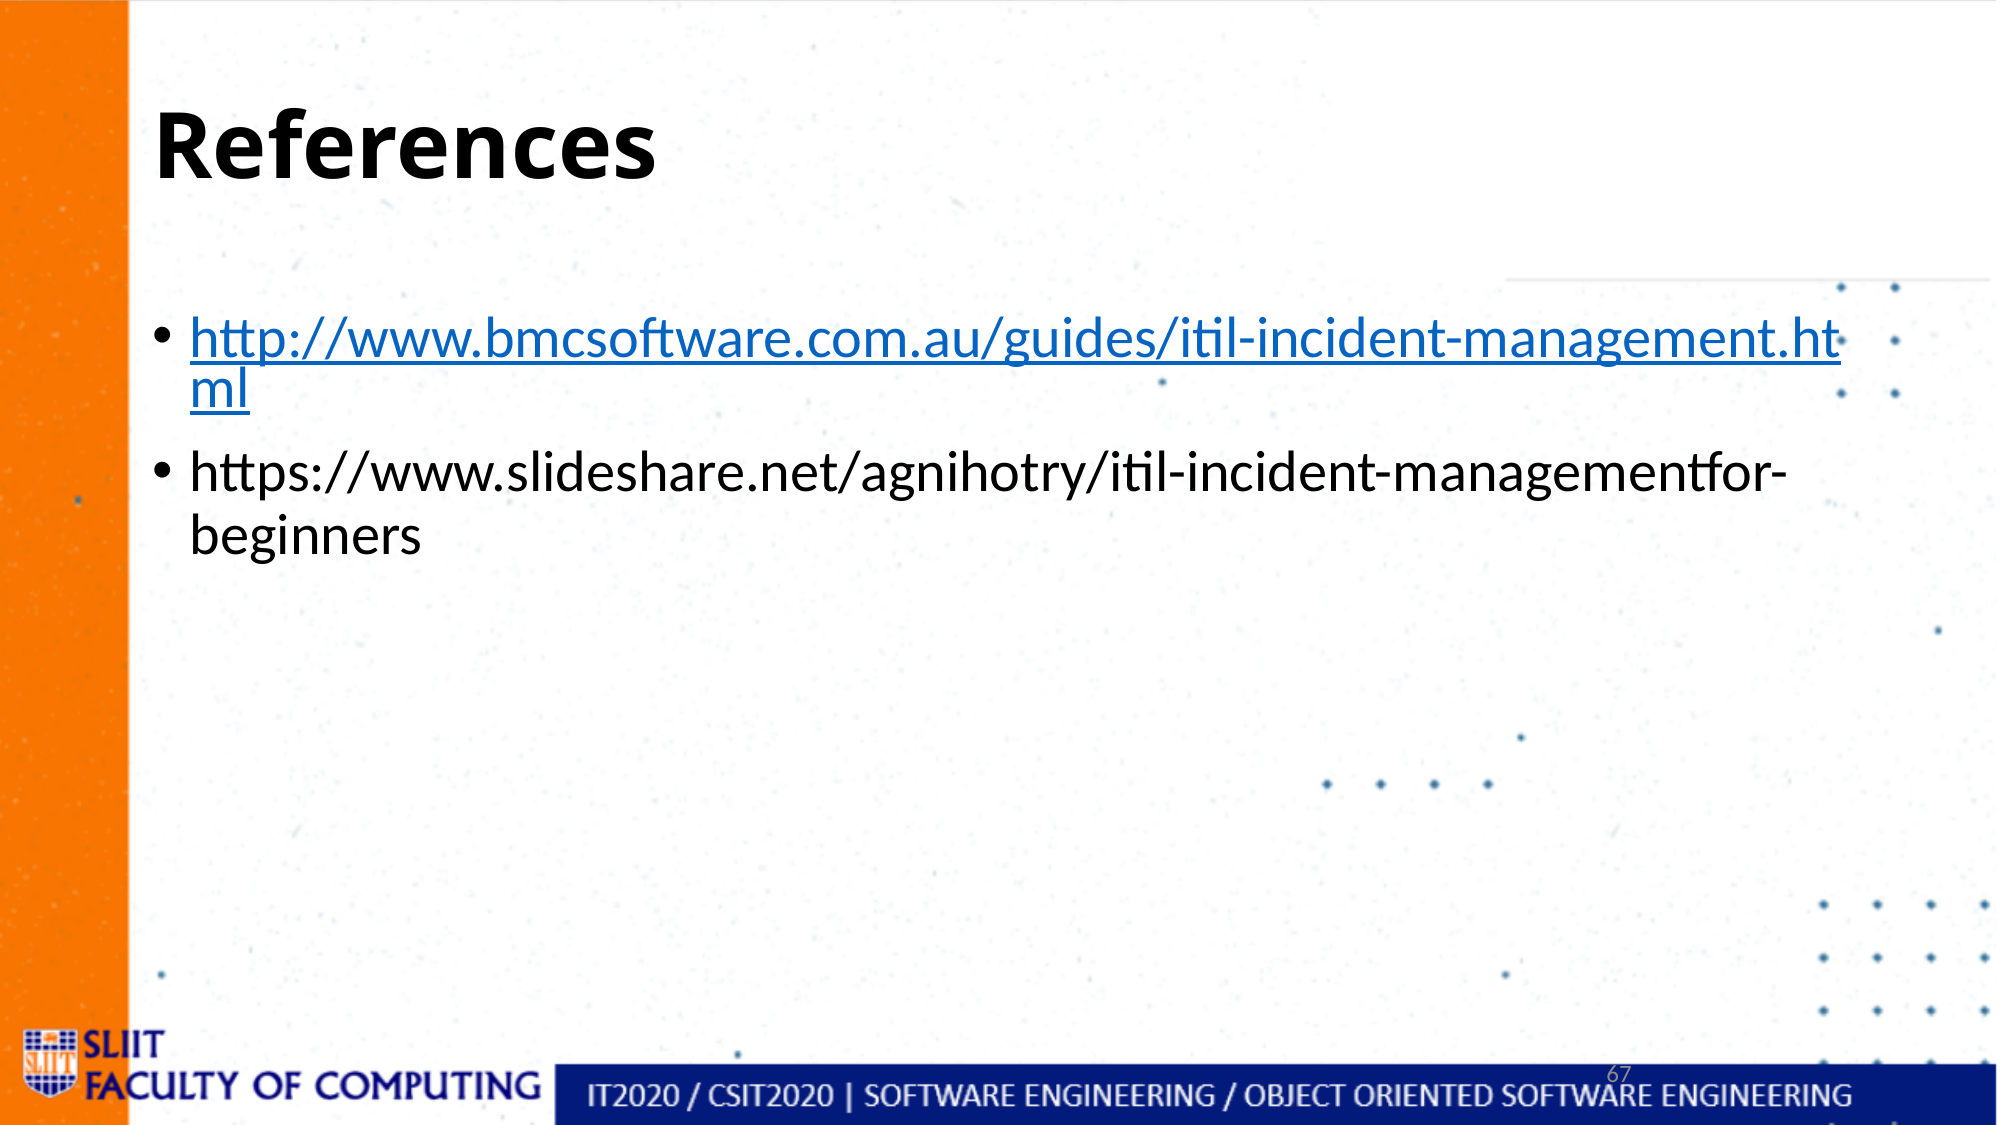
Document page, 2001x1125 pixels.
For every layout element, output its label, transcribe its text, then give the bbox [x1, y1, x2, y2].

slide_number 67 [1309, 1042, 1647, 1103]
picture [0, 0, 2001, 1125]
list http://www.bmcsoftware.com.au/guides/itil-incident-management.html https://www.slideshare.net/agnihotry/itil-incident-managementfor-beginners [137, 299, 1863, 1014]
title References [137, 59, 1863, 238]
